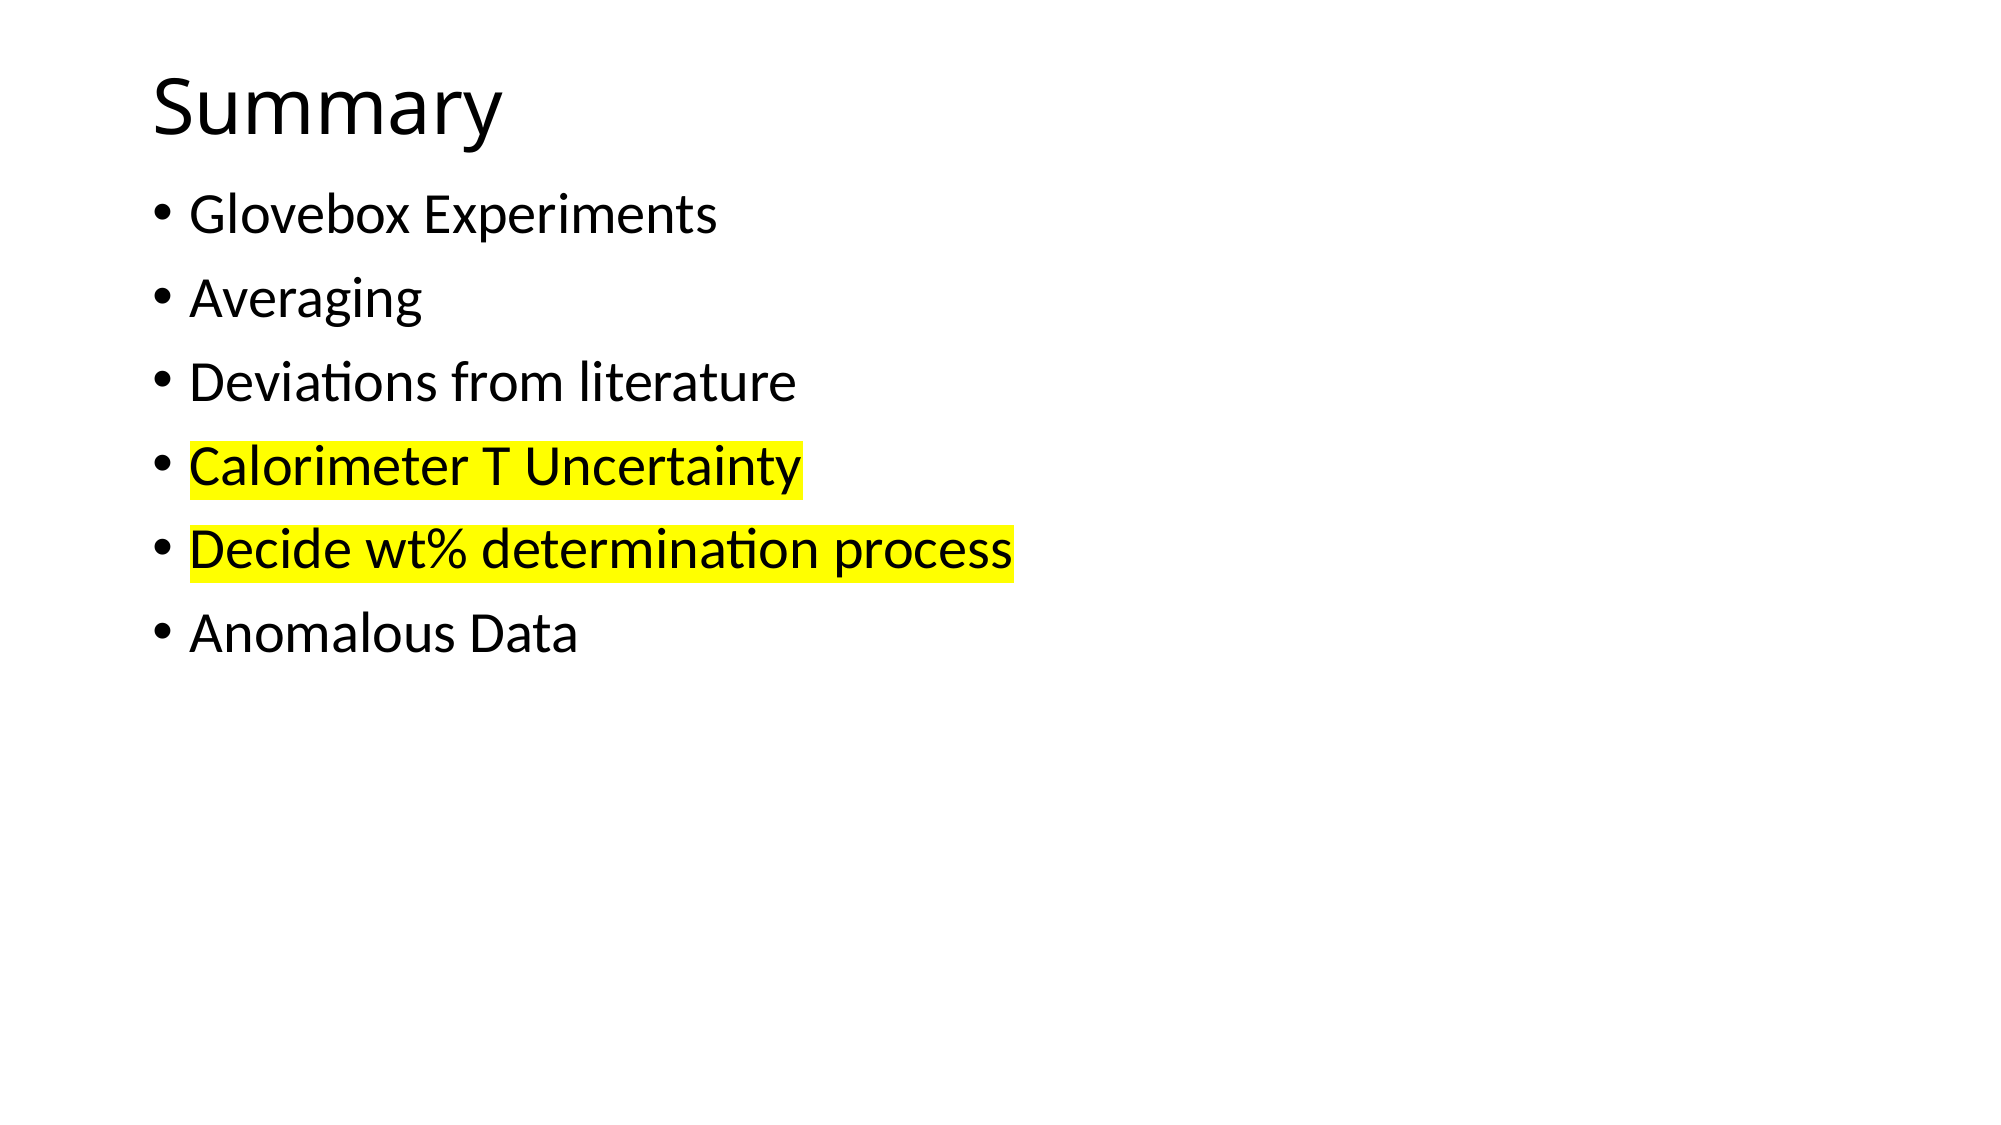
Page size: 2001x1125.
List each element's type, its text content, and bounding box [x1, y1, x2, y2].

text_box Summary [137, 59, 1863, 159]
list Glovebox Experiments Averaging Deviations from literature Calorimeter T Uncertainty Decide wt% determination process Anomalous Data [137, 176, 1924, 1014]
